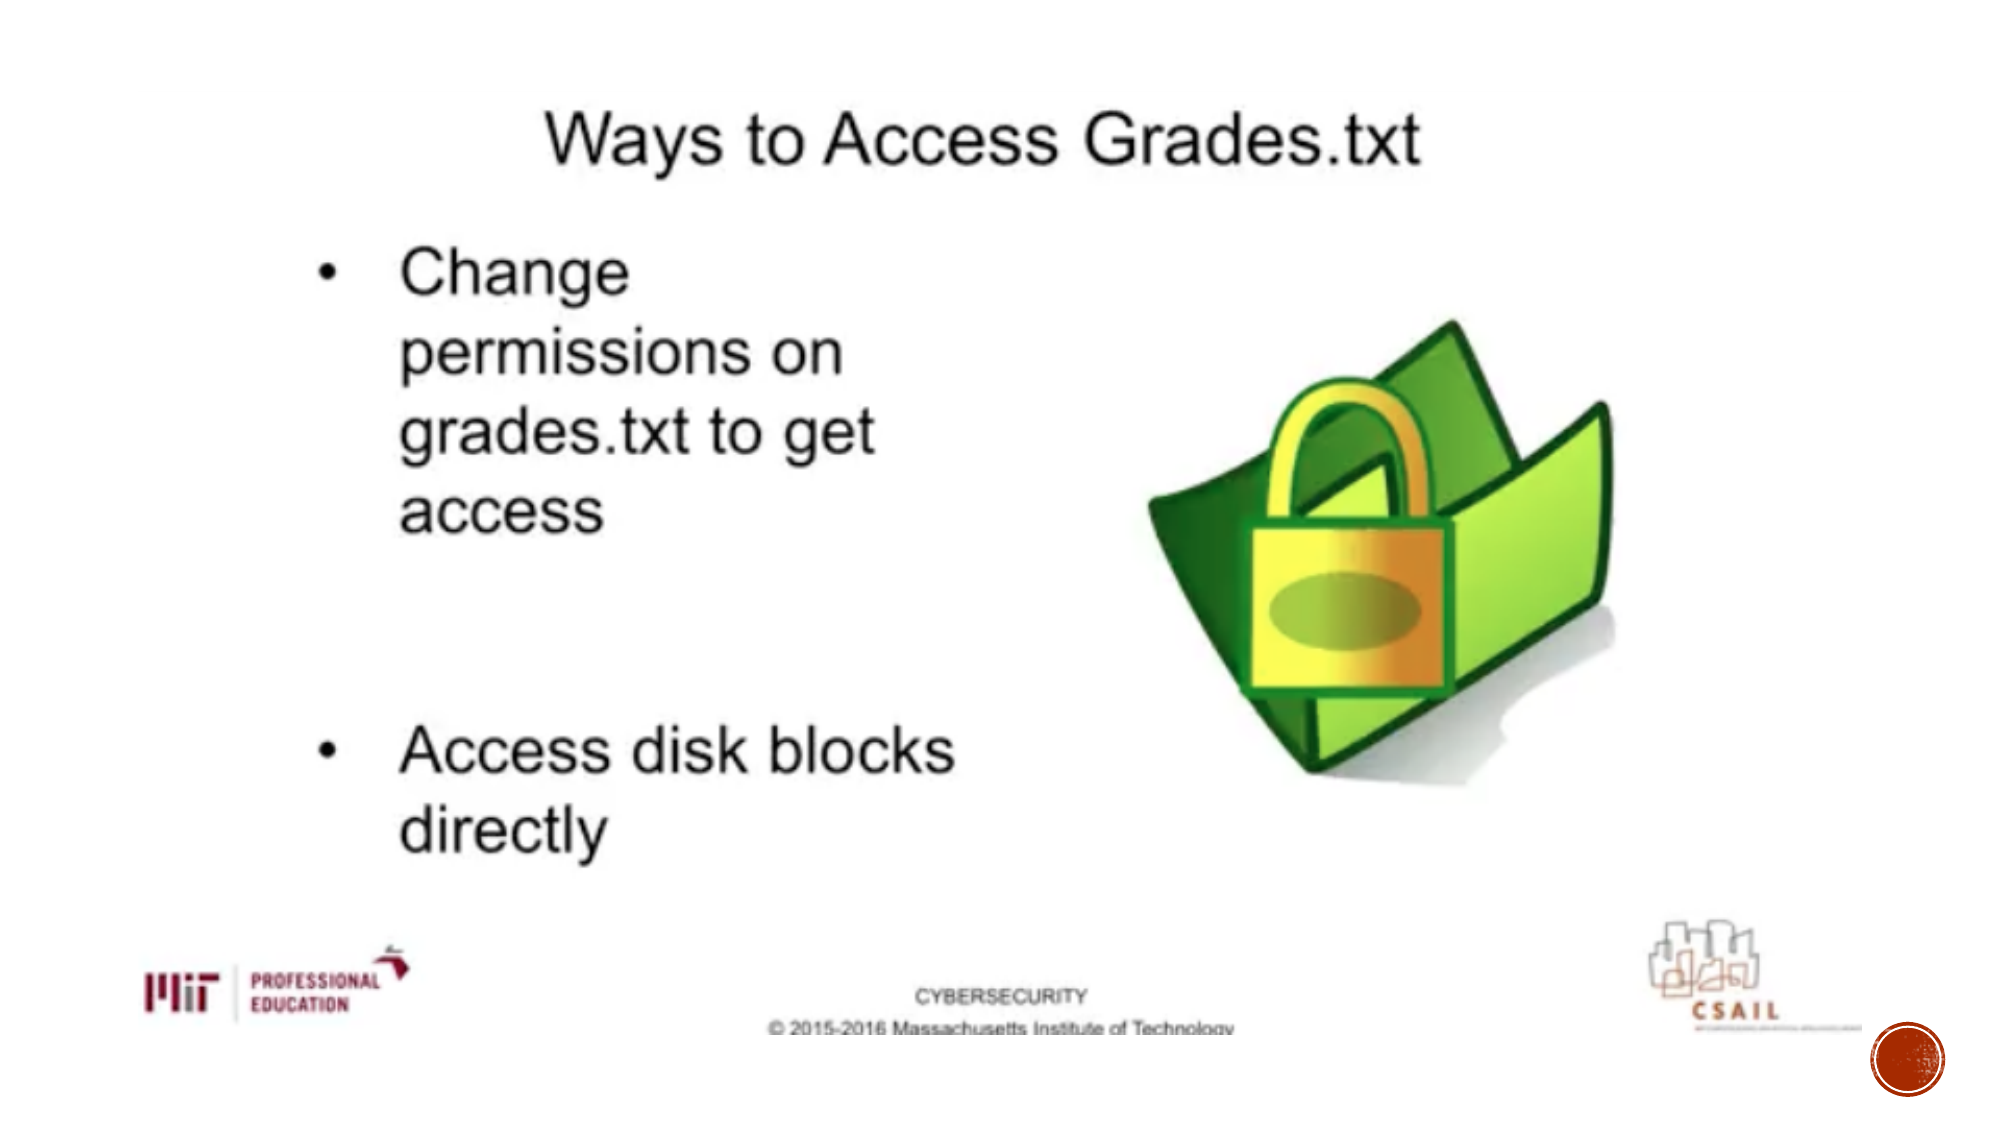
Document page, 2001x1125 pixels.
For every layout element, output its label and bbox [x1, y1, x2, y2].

picture [138, 90, 1862, 1035]
